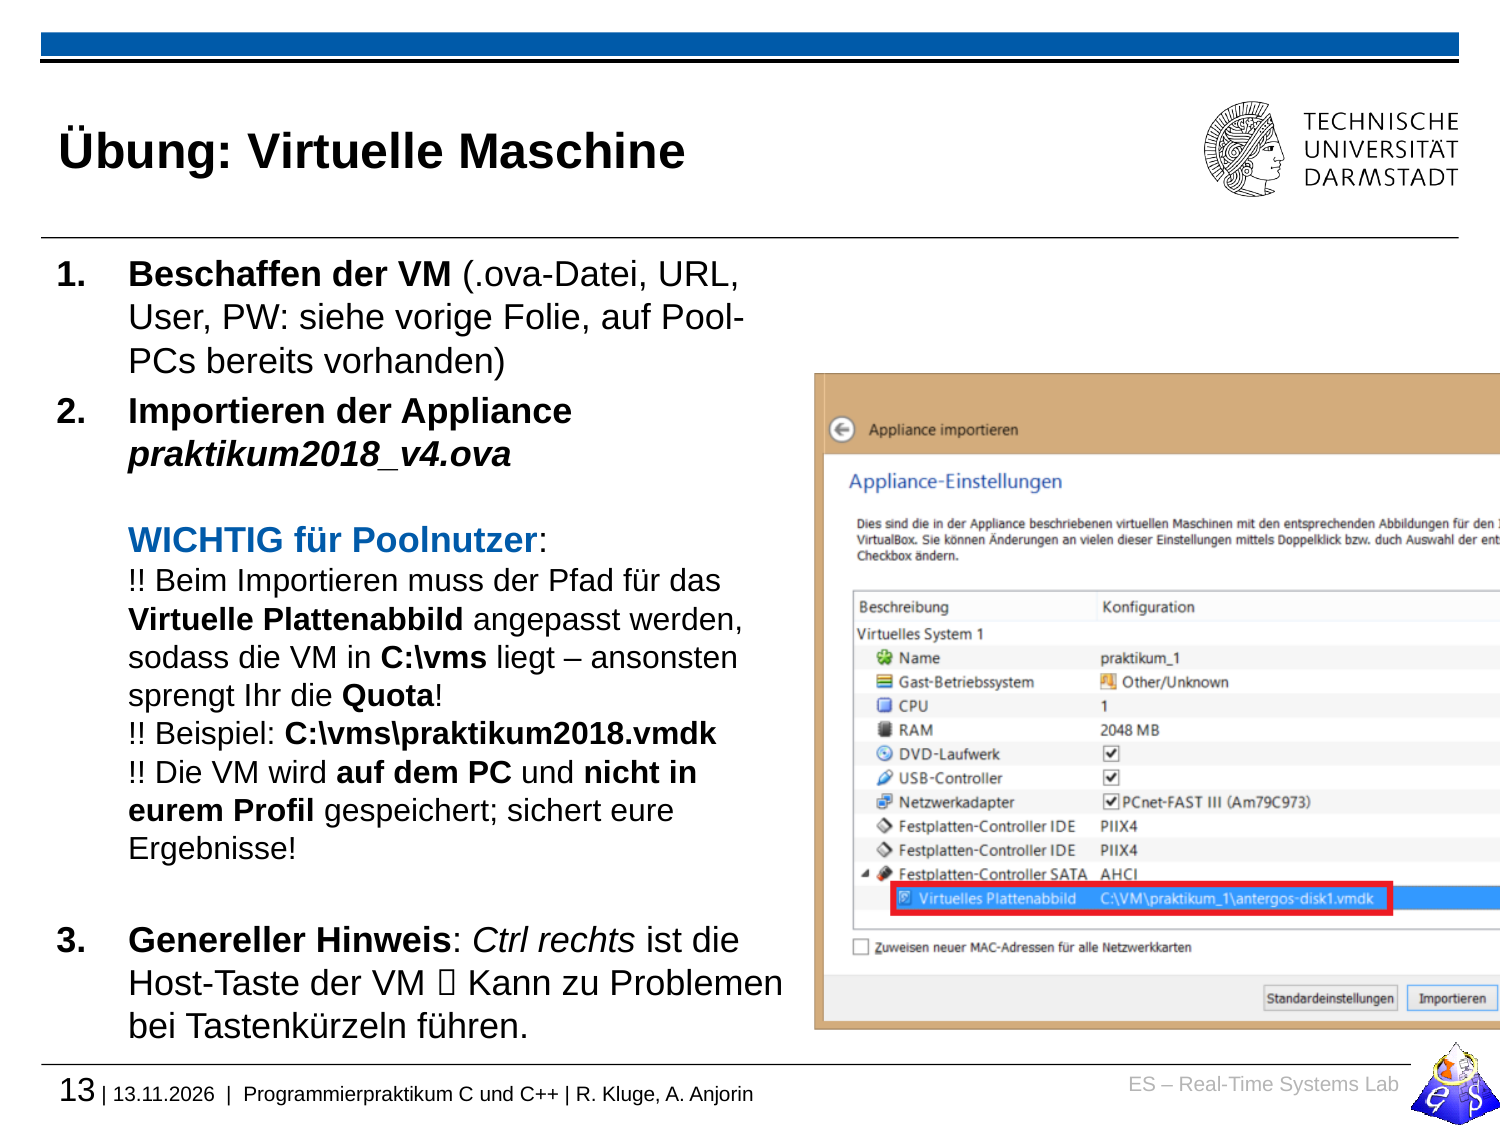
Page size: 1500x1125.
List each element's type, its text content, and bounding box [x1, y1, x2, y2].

picture [1187, 84, 1483, 214]
title Übung: Virtuelle Maschine [58, 80, 1187, 218]
picture [814, 373, 1500, 1125]
list Beschaffen der VM (.ova-Datei, URL, User, PW: siehe vorige Folie, auf Pool-PCs bereits vorhanden) Importieren der Appliance praktikum2018_v4.ova WICHTIG für Poolnutzer: !! Beim Importieren muss der Pfad für das Virtuelle Plattenabbild angepasst werden, sodass die VM in C:\vms liegt – ansonsten sprengt Ihr die Quota! !! Beispiel: C:\vms\praktikum2018.vmdk !! Die VM wird auf dem PC und nicht in eurem Profil gespeichert; sichert eure Ergebnisse! Genereller Hinweis: Ctrl rechts ist die Host-Taste der VM  Kann zu Problemen bei Tastenkürzeln führen. [41, 243, 809, 1059]
